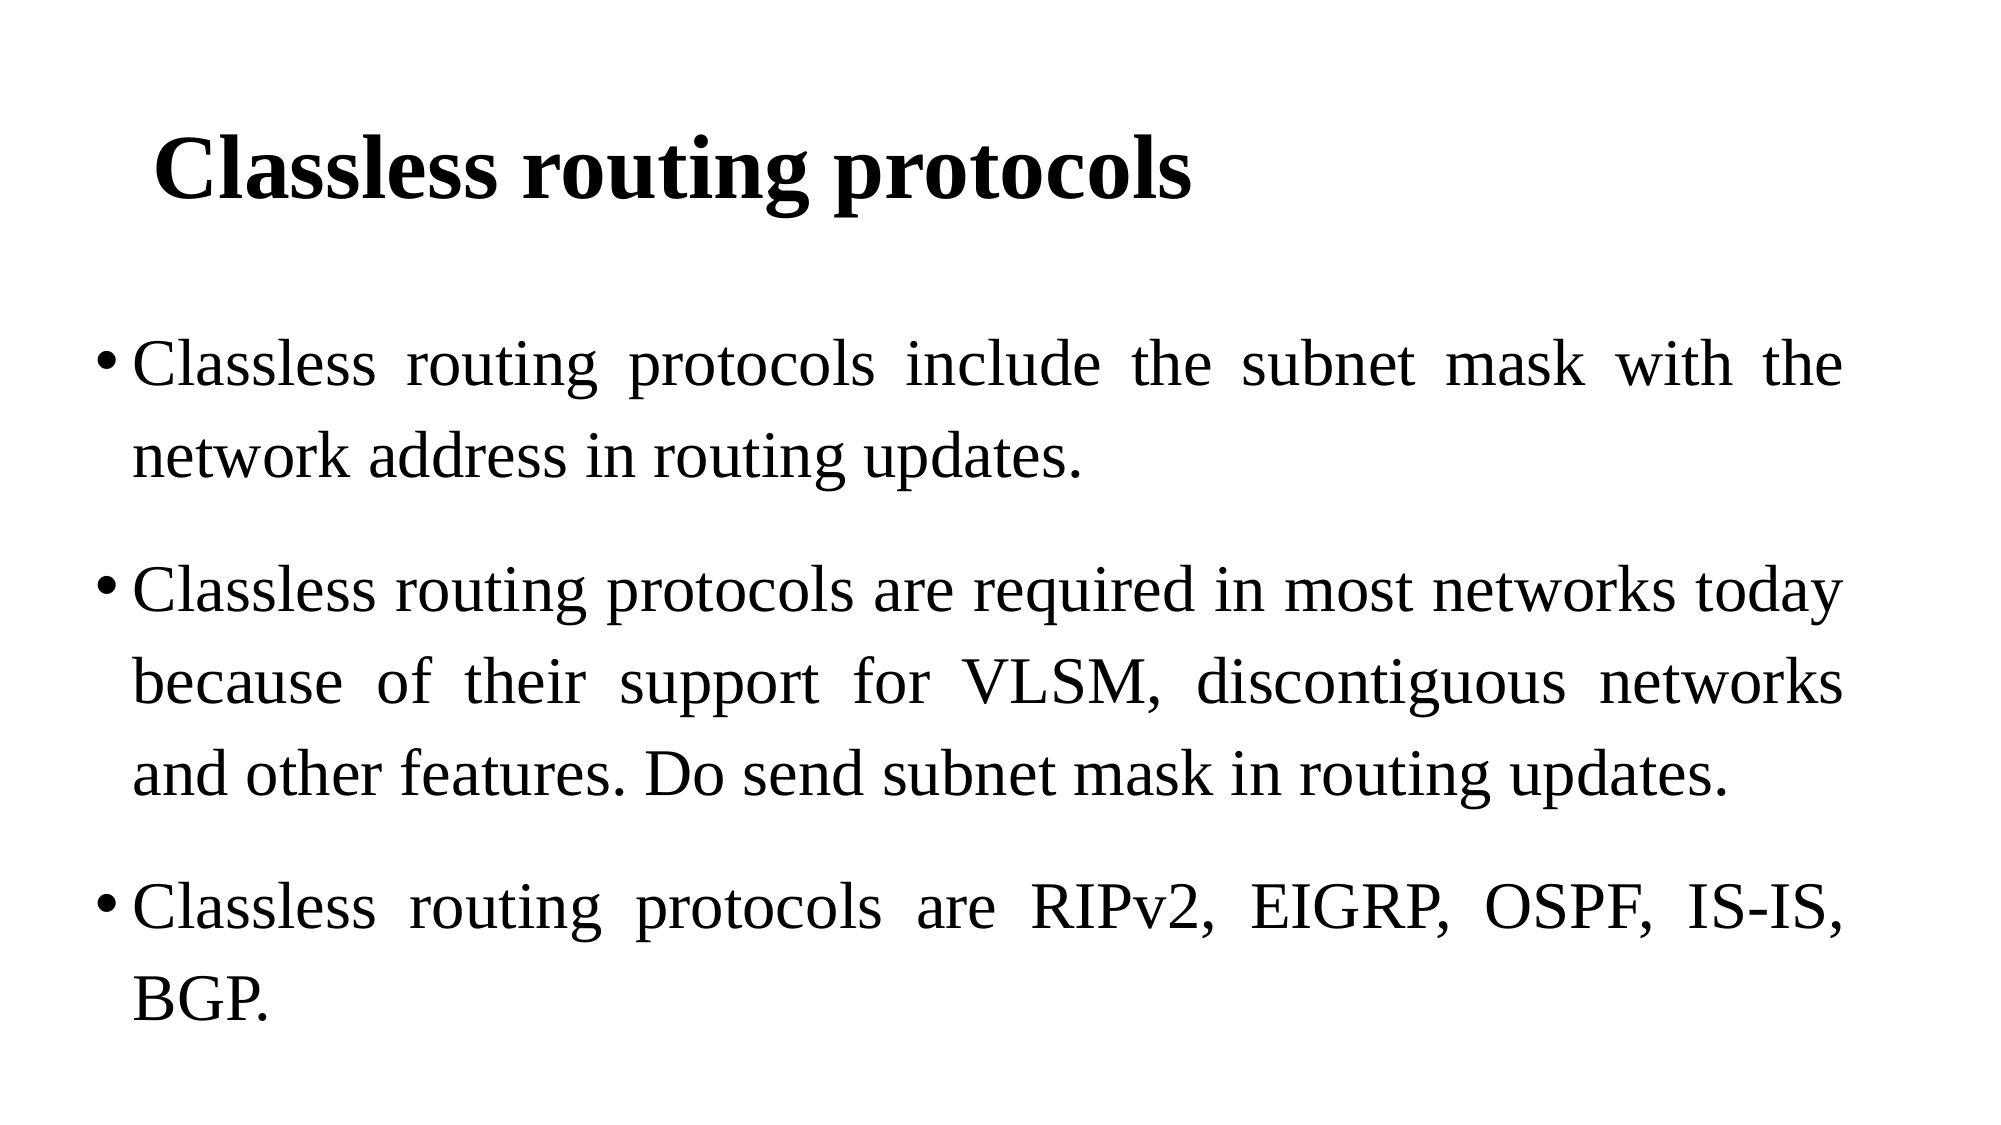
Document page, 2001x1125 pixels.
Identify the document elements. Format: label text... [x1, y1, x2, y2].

list Classless routing protocols include the subnet mask with the network address in routing updates. Classless routing protocols are required in most networks today because of their support for VLSM, discontiguous networks and other features. Do send subnet mask in routing updates. Classless routing protocols are RIPv2, EIGRP, OSPF, IS-IS, BGP. [80, 299, 1863, 1014]
title Classless routing protocols [137, 59, 1863, 278]
